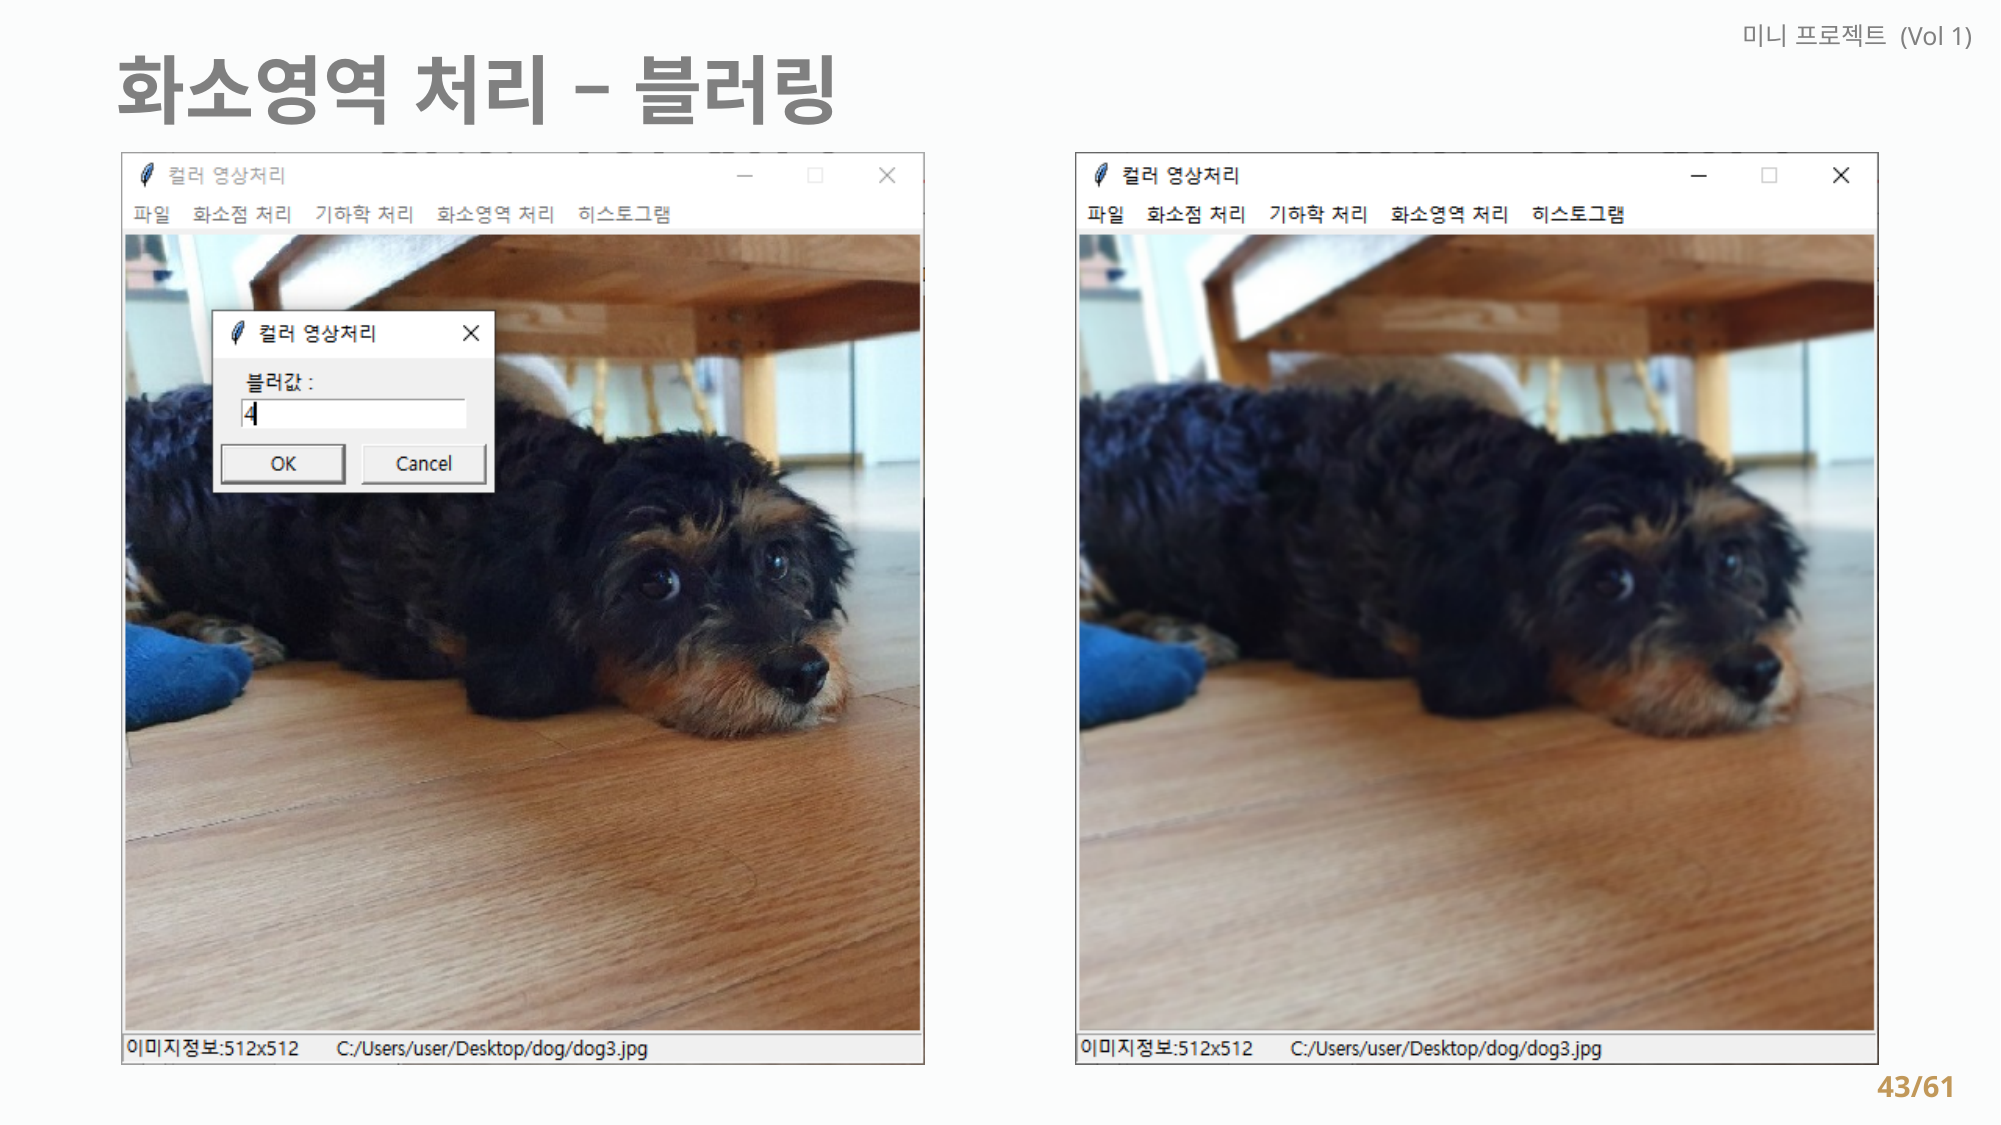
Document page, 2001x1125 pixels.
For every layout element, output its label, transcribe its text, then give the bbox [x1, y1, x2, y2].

text_box 화소영역 처리 – 블러링 [0, 35, 1257, 141]
text_box 미니 프로젝트 (Vol 1) [1371, 13, 2000, 58]
picture [121, 151, 925, 1065]
picture [1075, 151, 1879, 1065]
text_box 43/61 [1862, 1061, 1972, 1112]
